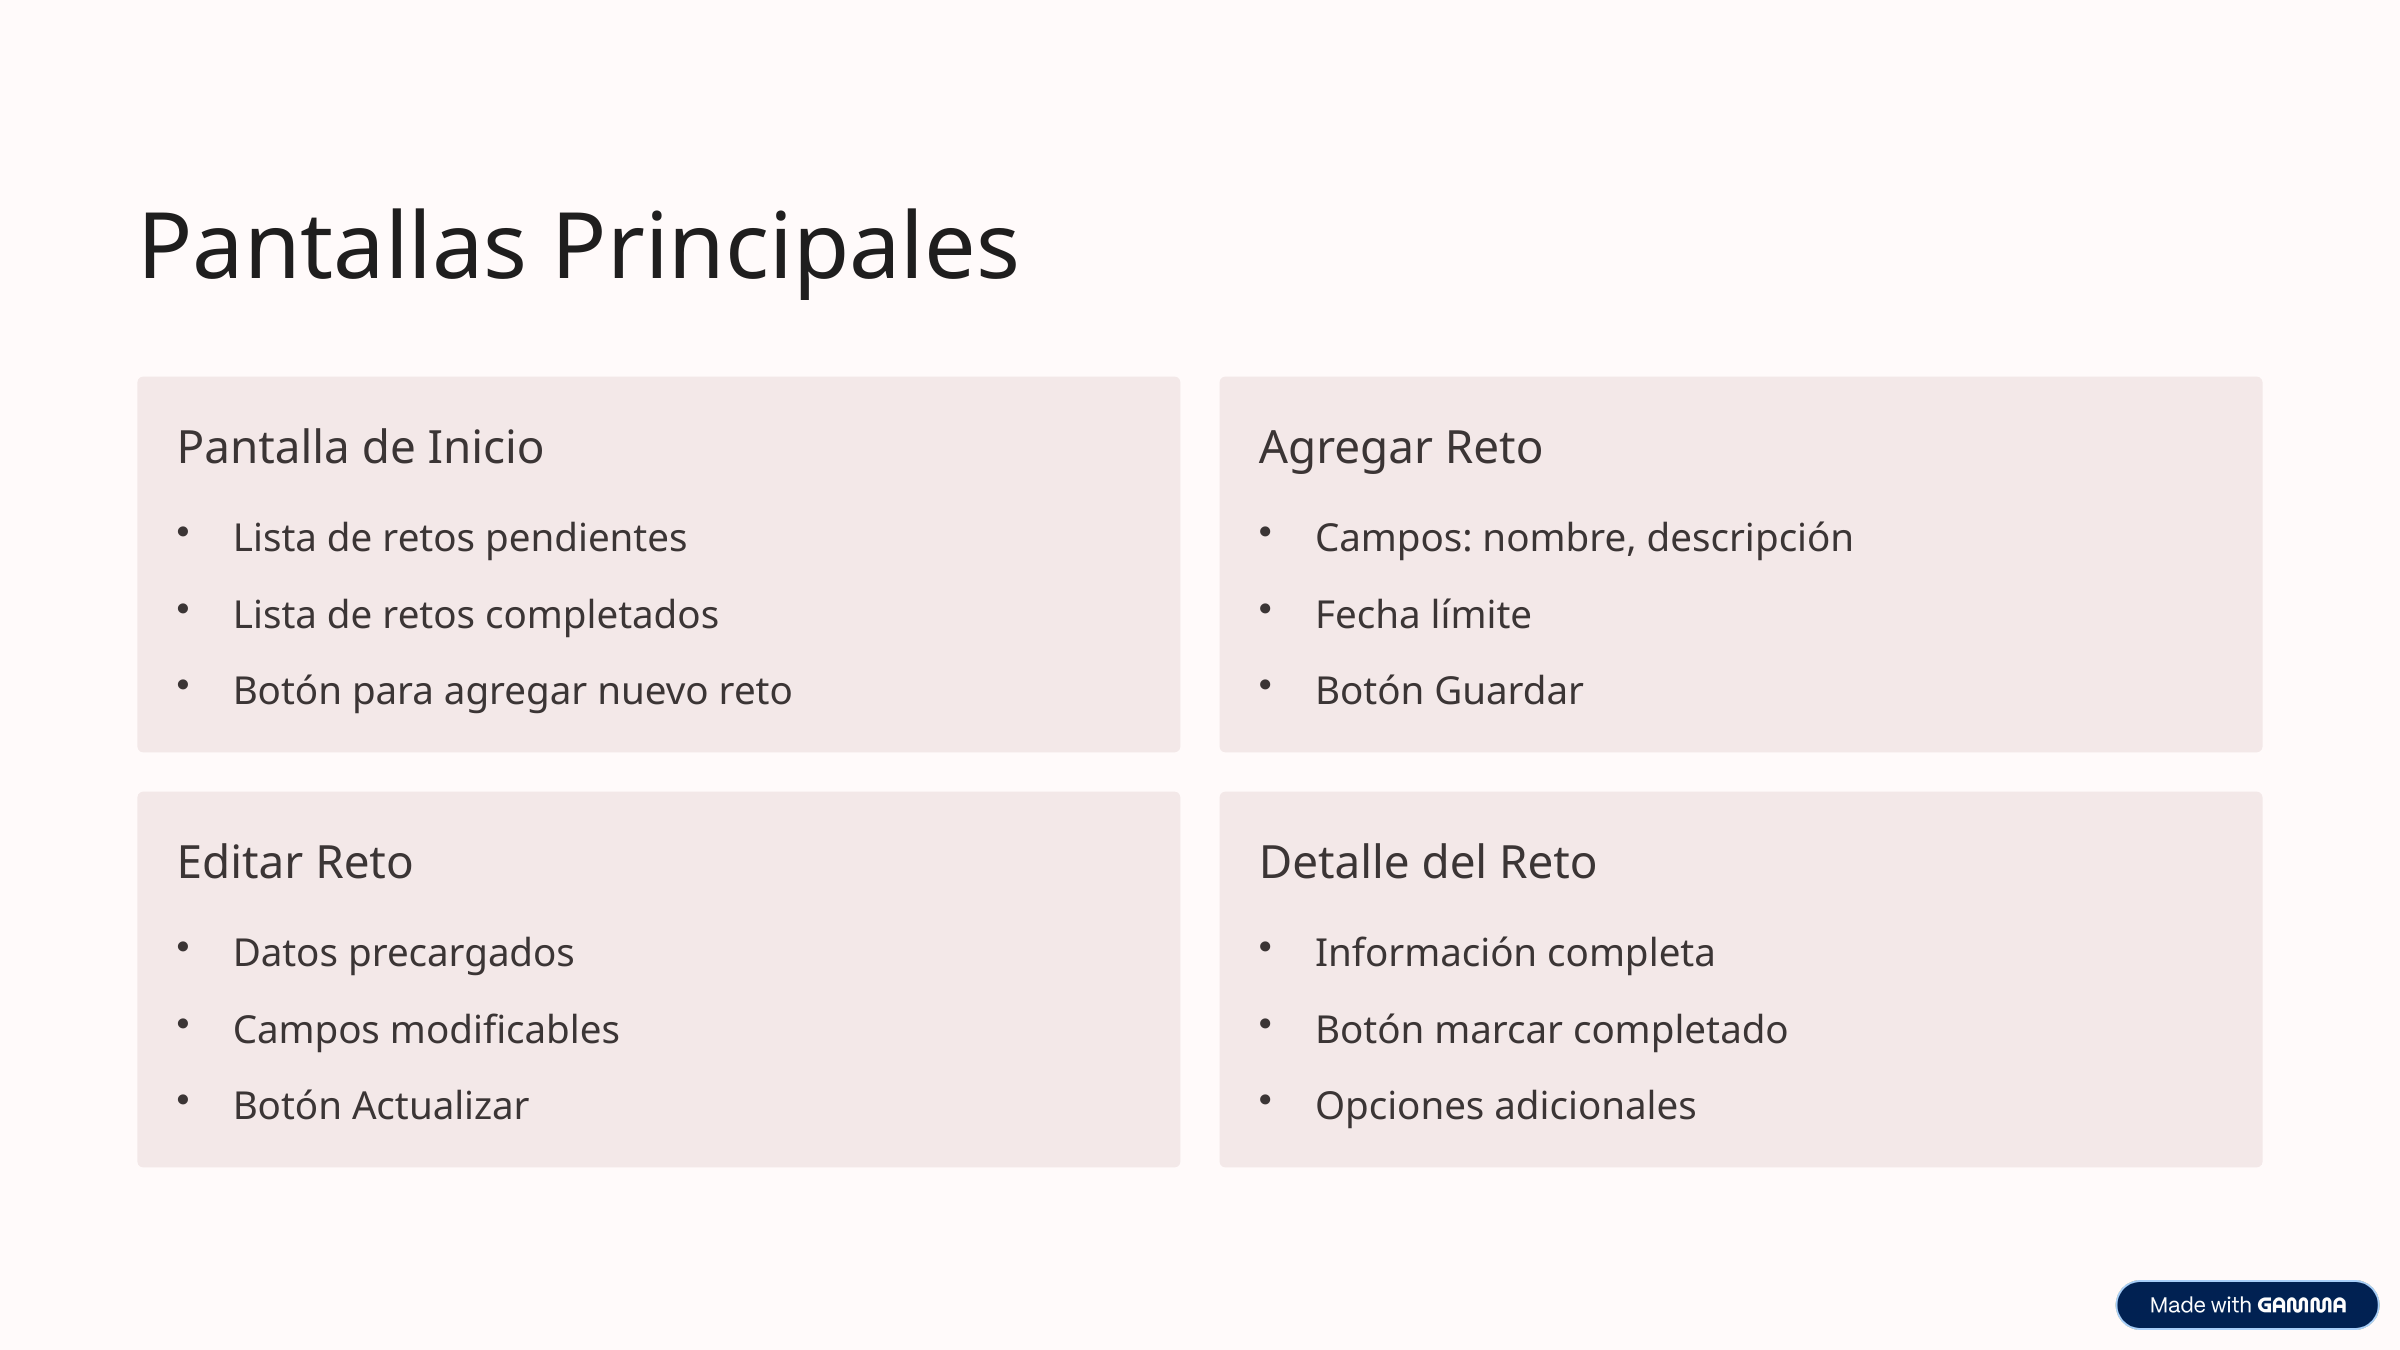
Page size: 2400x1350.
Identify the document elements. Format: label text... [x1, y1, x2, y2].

text_box Botón marcar completado [1258, 988, 2224, 1052]
text_box [1219, 376, 2263, 753]
text_box Pantalla de Inicio [176, 415, 639, 474]
text_box [137, 791, 1181, 1168]
text_box Botón para agregar nuevo reto [176, 650, 1142, 714]
text_box Fecha límite [1258, 573, 2224, 637]
text_box Botón Guardar [1258, 650, 2224, 714]
text_box Pantallas Principales [137, 182, 1062, 298]
text_box Lista de retos pendientes [176, 497, 1142, 560]
text_box [137, 376, 1181, 753]
picture [2106, 1271, 2389, 1339]
text_box Editar Reto [176, 830, 639, 889]
text_box [1219, 791, 2263, 1168]
text_box Opciones adicionales [1258, 1065, 2224, 1129]
text_box Información completa [1258, 912, 2224, 975]
text_box Agregar Reto [1258, 415, 1721, 474]
text_box Campos: nombre, descripción [1258, 497, 2224, 560]
text_box Lista de retos completados [176, 573, 1142, 637]
text_box Datos precargados [176, 912, 1142, 975]
text_box Campos modificables [176, 988, 1142, 1052]
text_box Detalle del Reto [1258, 830, 1721, 889]
text_box Botón Actualizar [176, 1065, 1142, 1129]
